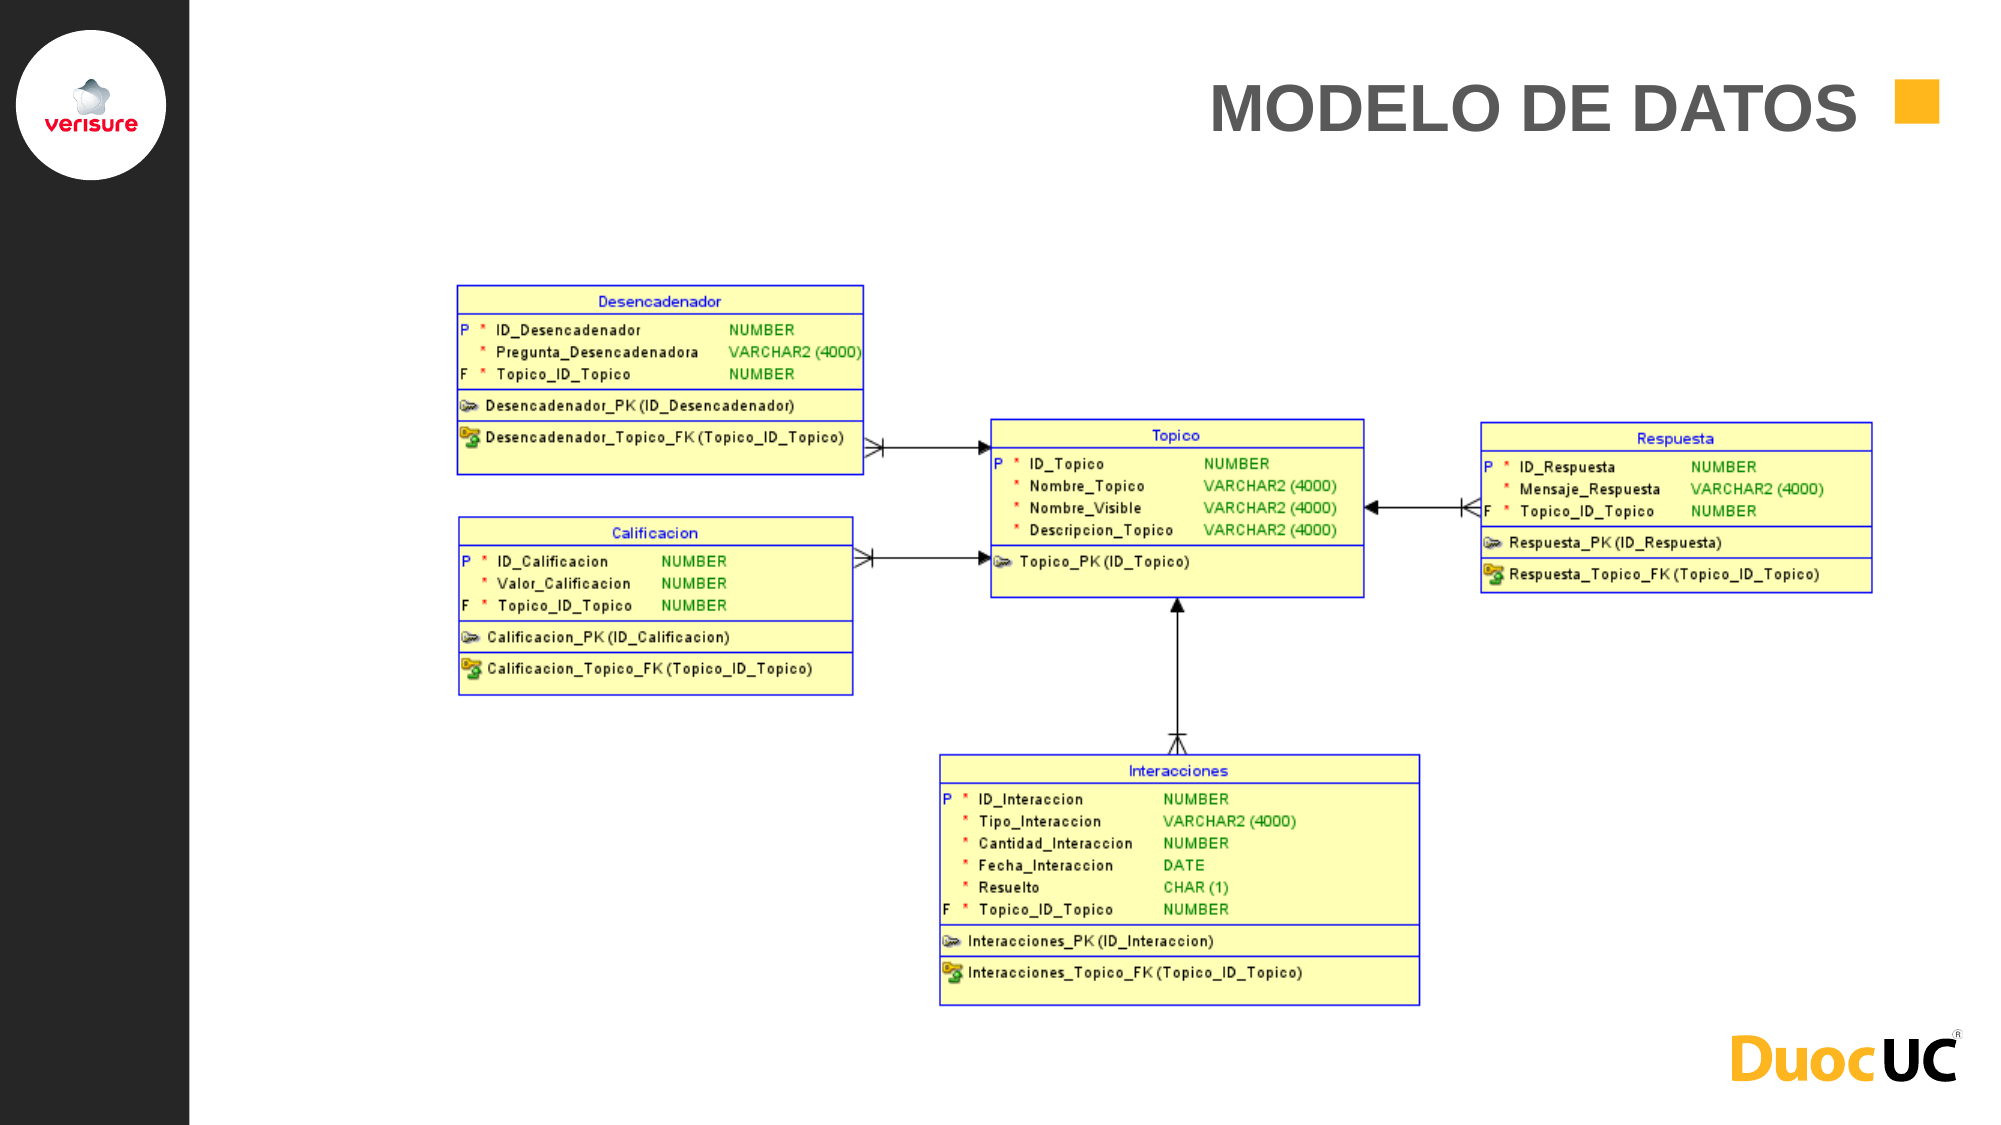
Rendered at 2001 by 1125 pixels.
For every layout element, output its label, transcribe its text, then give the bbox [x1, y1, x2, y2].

picture [1952, 1029, 1963, 1039]
list MODELO DE DATOS [1068, 66, 1875, 144]
picture [416, 156, 1889, 1022]
picture [15, 29, 167, 181]
